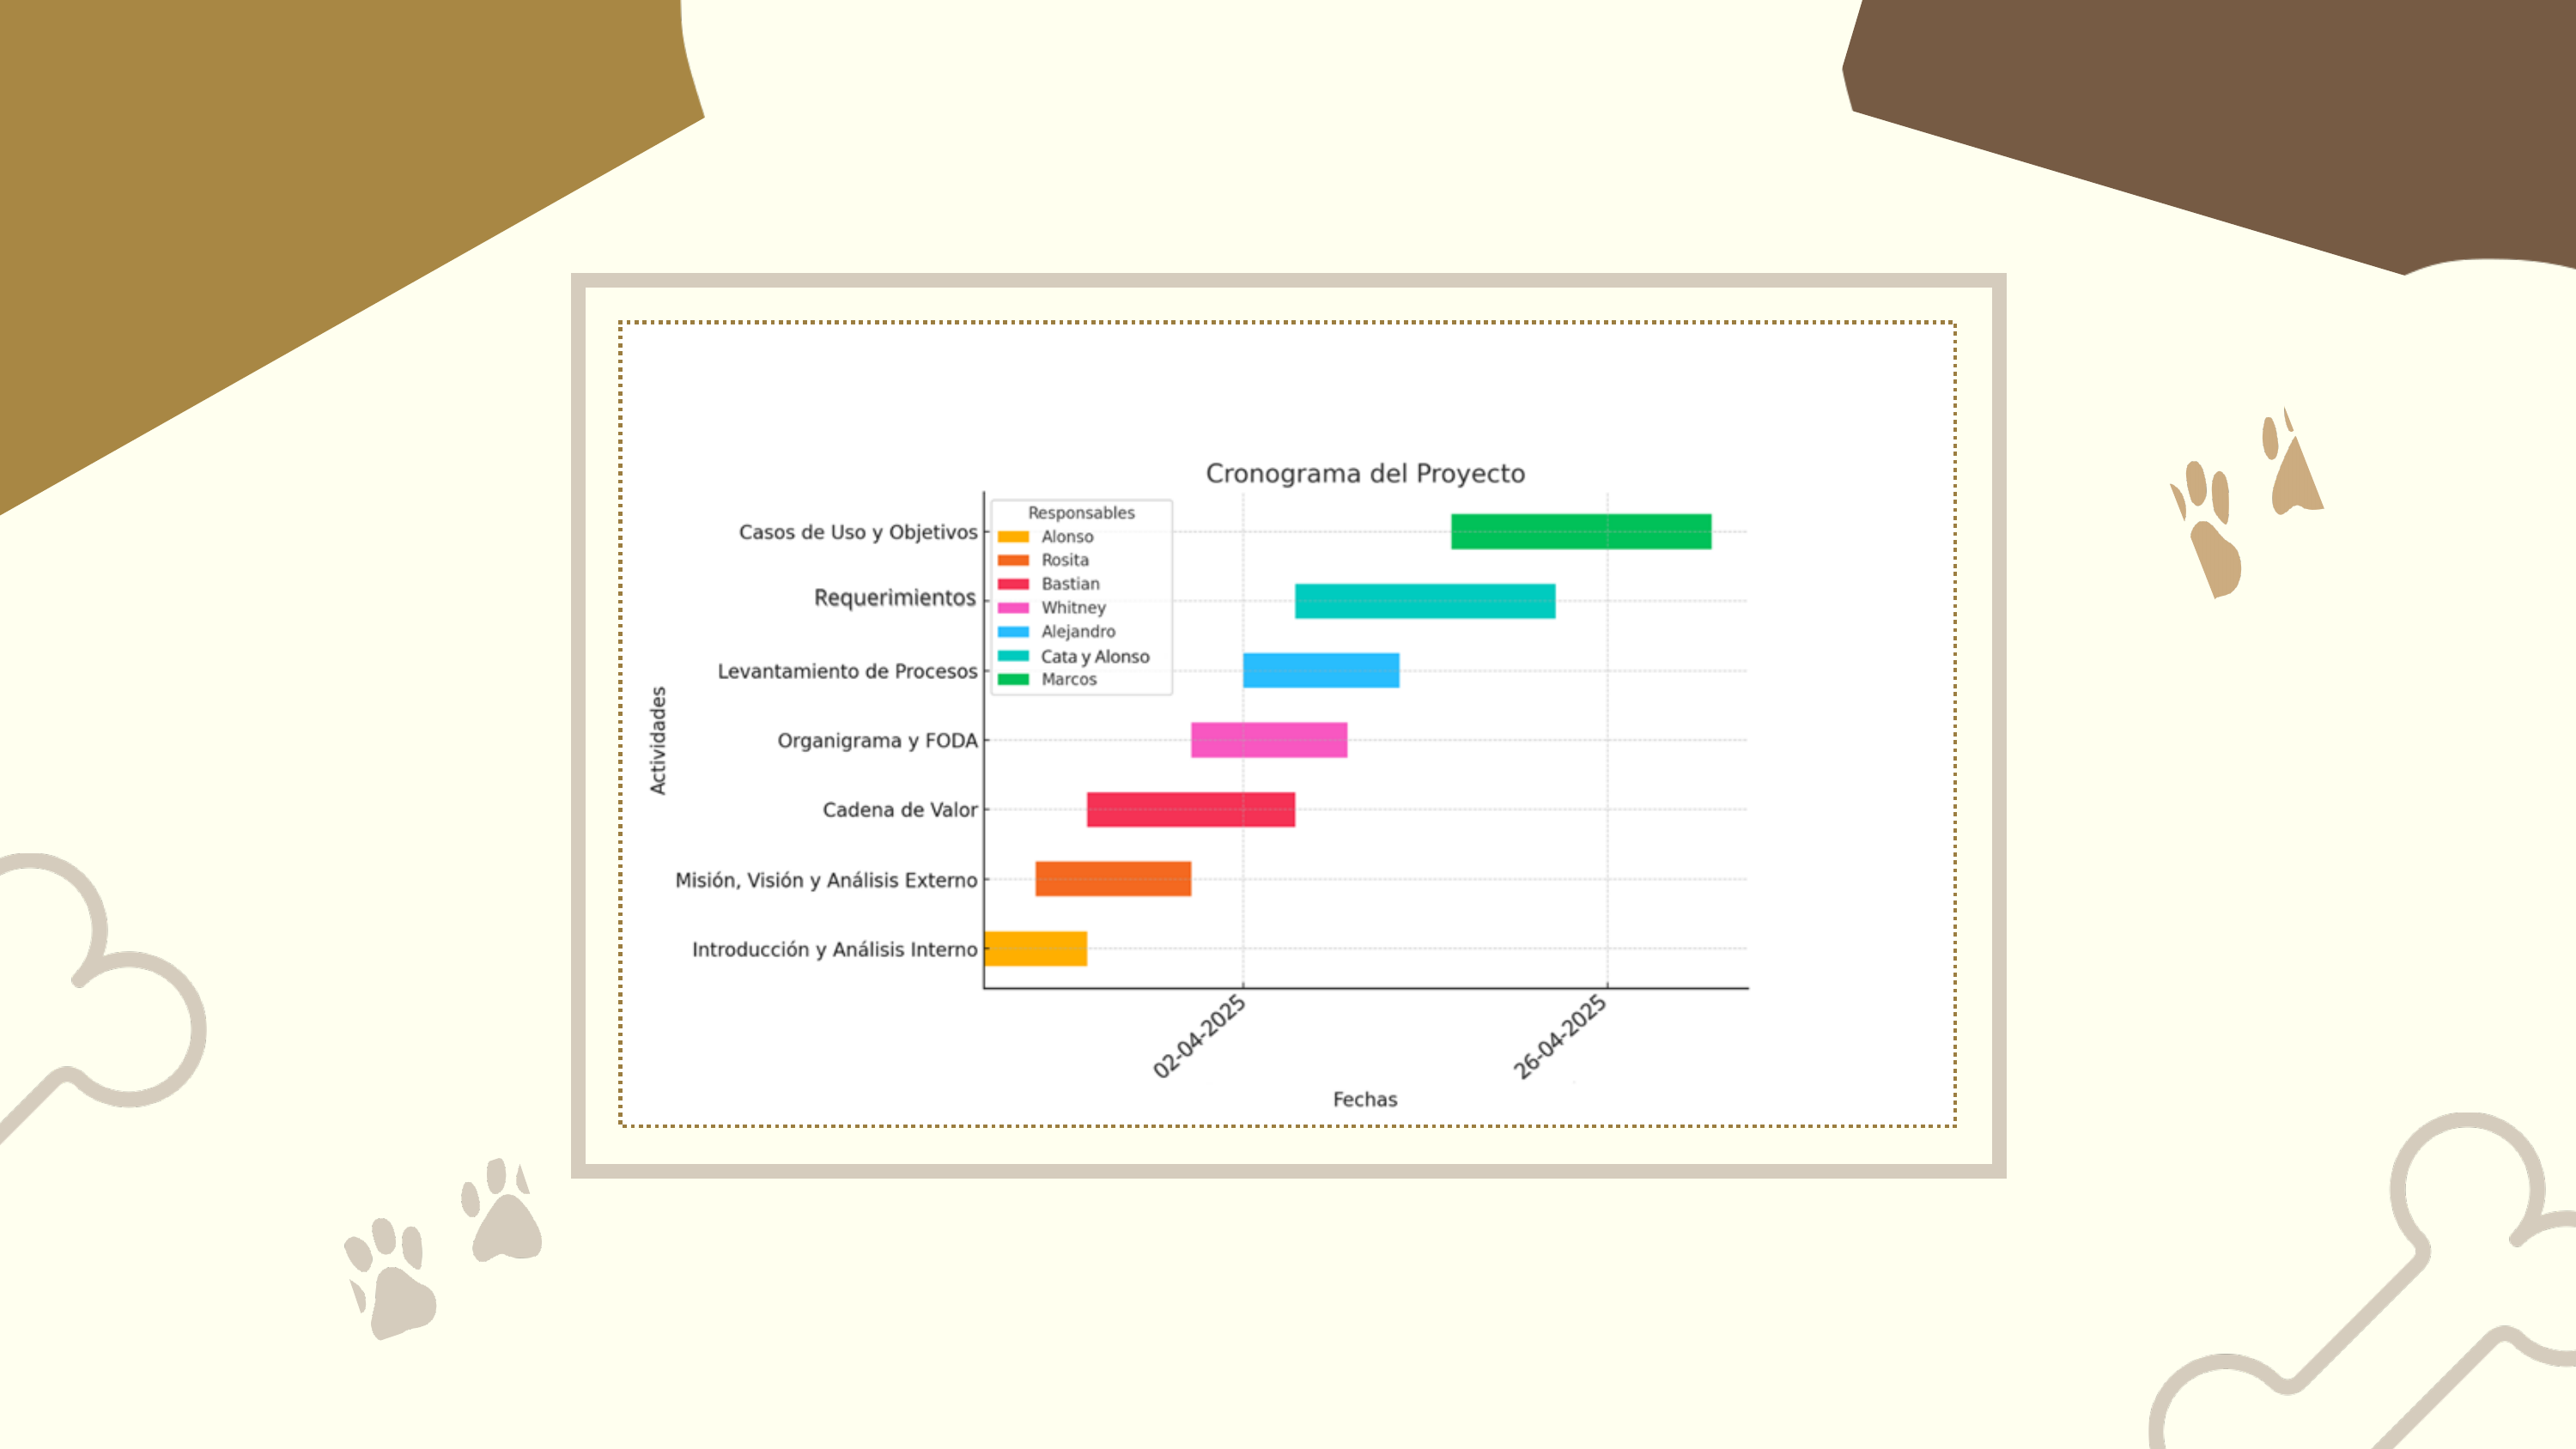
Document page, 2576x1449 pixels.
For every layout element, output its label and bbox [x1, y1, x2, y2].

text_box [0, 853, 207, 1349]
text_box [578, 280, 2000, 1172]
text_box [327, 1152, 560, 1344]
text_box [0, 0, 741, 516]
text_box [2148, 1113, 2576, 1449]
text_box [2148, 380, 2347, 615]
text_box [1831, 0, 2576, 327]
